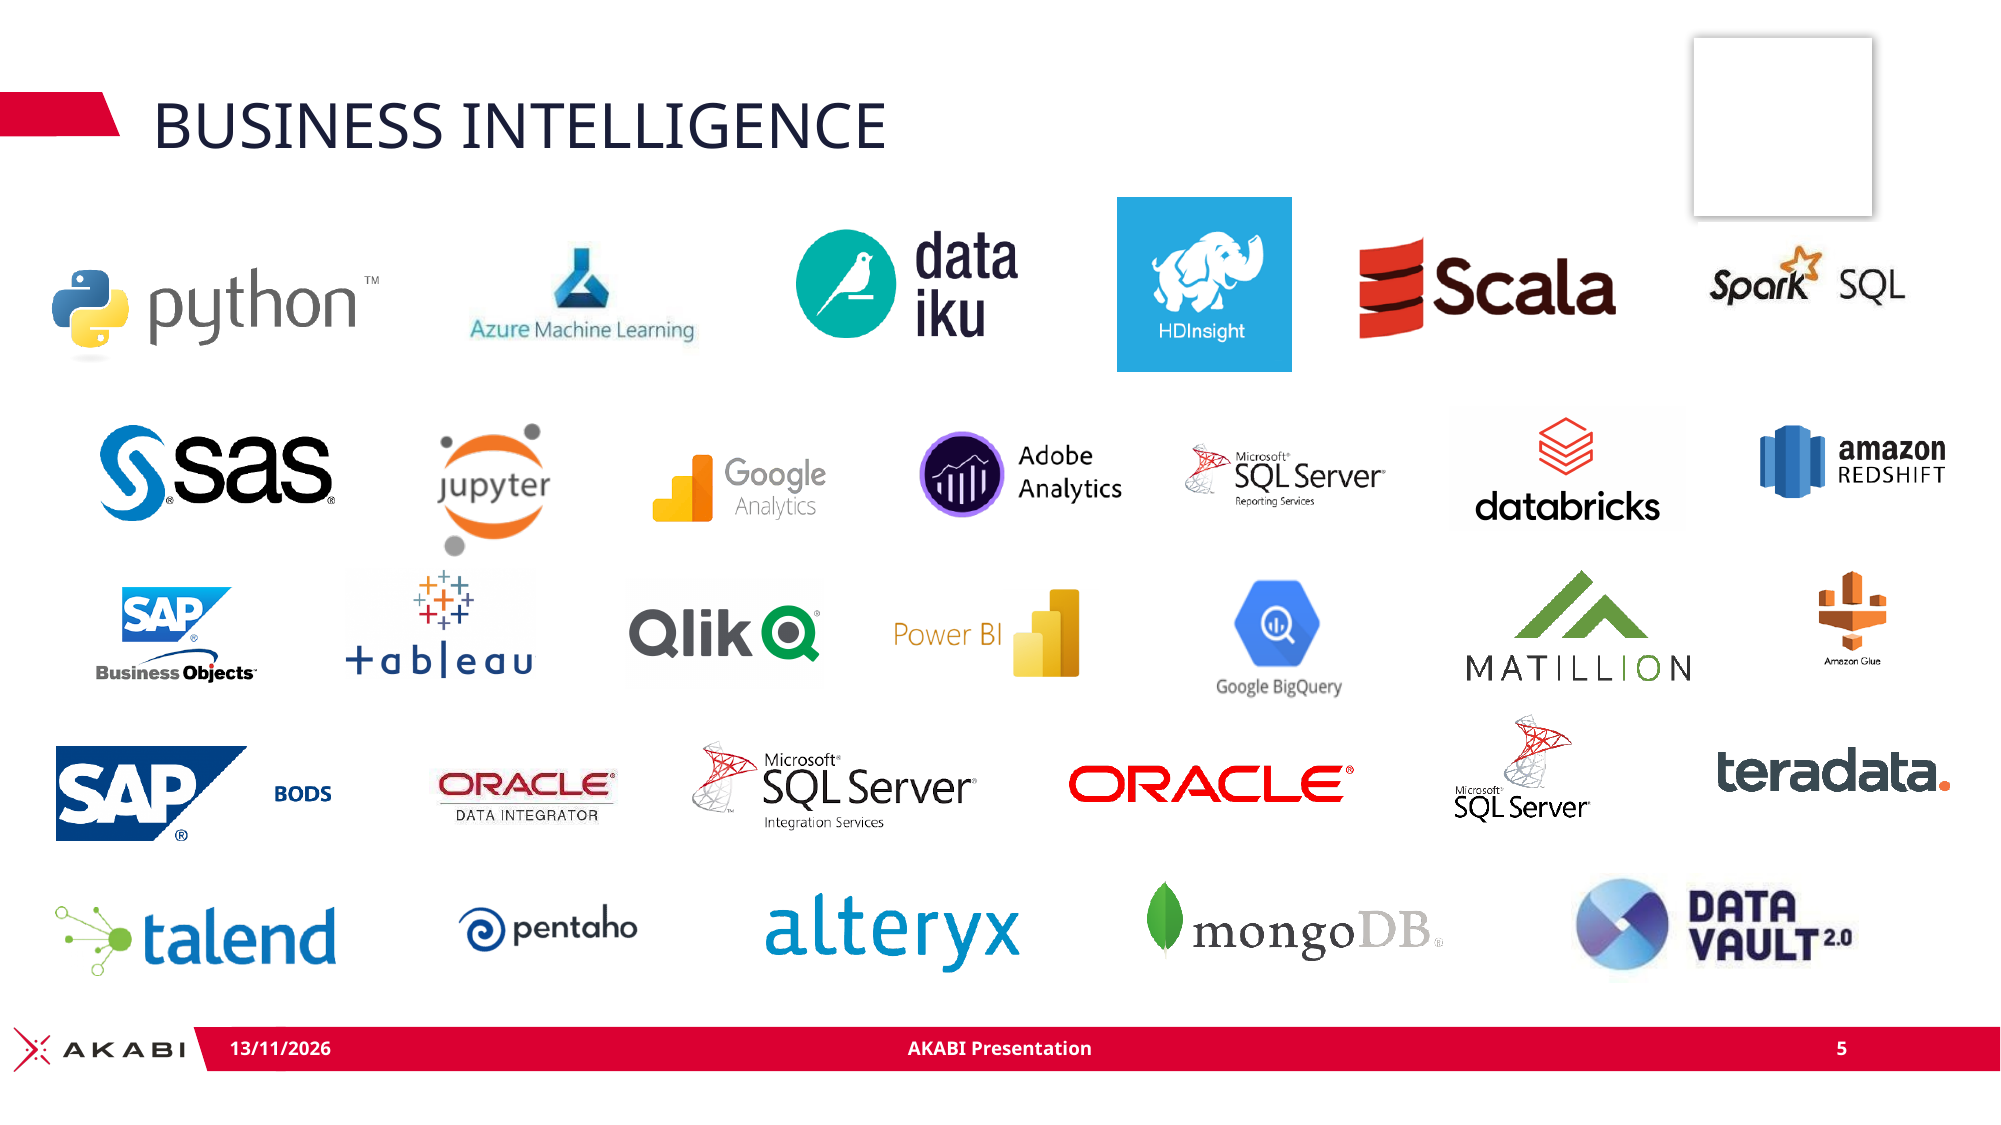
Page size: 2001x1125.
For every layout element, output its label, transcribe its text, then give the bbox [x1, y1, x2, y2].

picture [378, 743, 674, 854]
picture [88, 400, 2000, 557]
picture [48, 197, 1636, 378]
picture [1147, 865, 1443, 976]
picture [1374, 712, 1671, 823]
picture [55, 888, 336, 994]
picture [752, 880, 1033, 985]
title Business intelligence [137, 86, 1863, 171]
picture [1063, 728, 1359, 839]
picture [1640, 222, 1974, 347]
slide_number 5 [1744, 1018, 1863, 1079]
picture [686, 728, 982, 839]
picture [0, 999, 246, 1102]
picture [399, 877, 695, 988]
picture [1686, 719, 1982, 830]
picture [56, 738, 352, 849]
picture [28, 565, 2000, 704]
footer AKABI Presentation [625, 1018, 1375, 1079]
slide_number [214, 1018, 432, 1079]
picture [1567, 872, 1863, 983]
